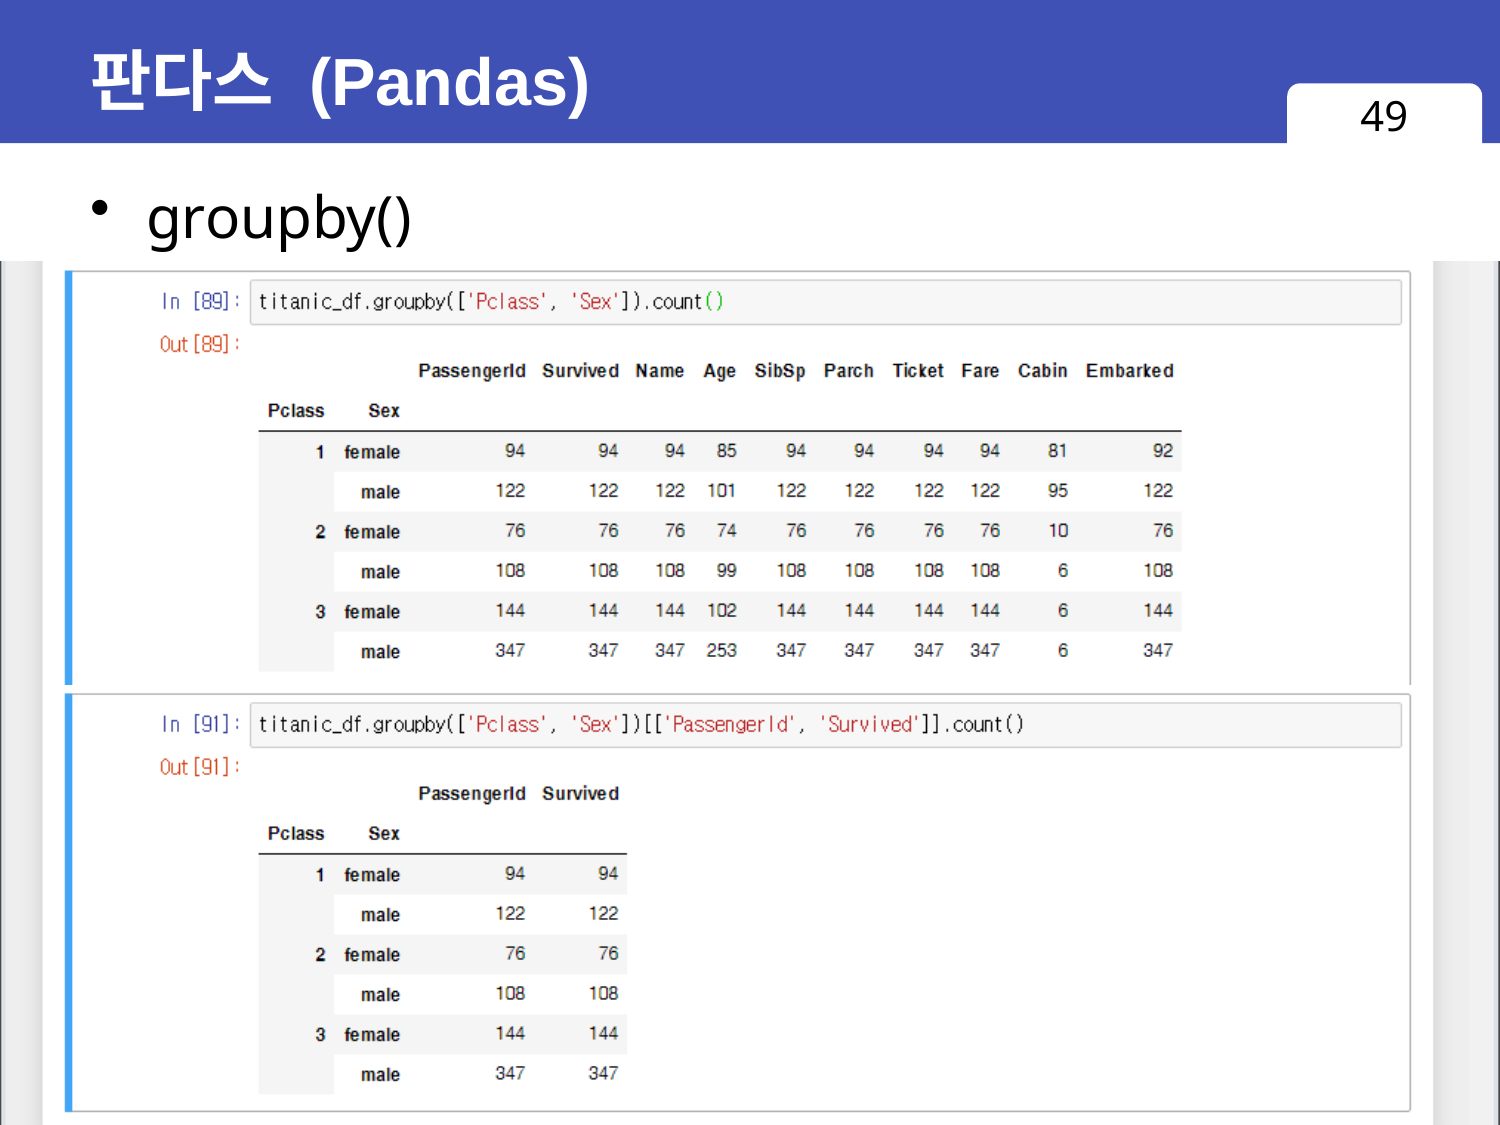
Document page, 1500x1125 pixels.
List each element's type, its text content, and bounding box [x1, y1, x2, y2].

slide_number 49 [1286, 81, 1483, 161]
title 판다스 (Pandas) [74, 16, 1426, 141]
list groupby() [74, 172, 1483, 260]
picture [0, 261, 1500, 1125]
